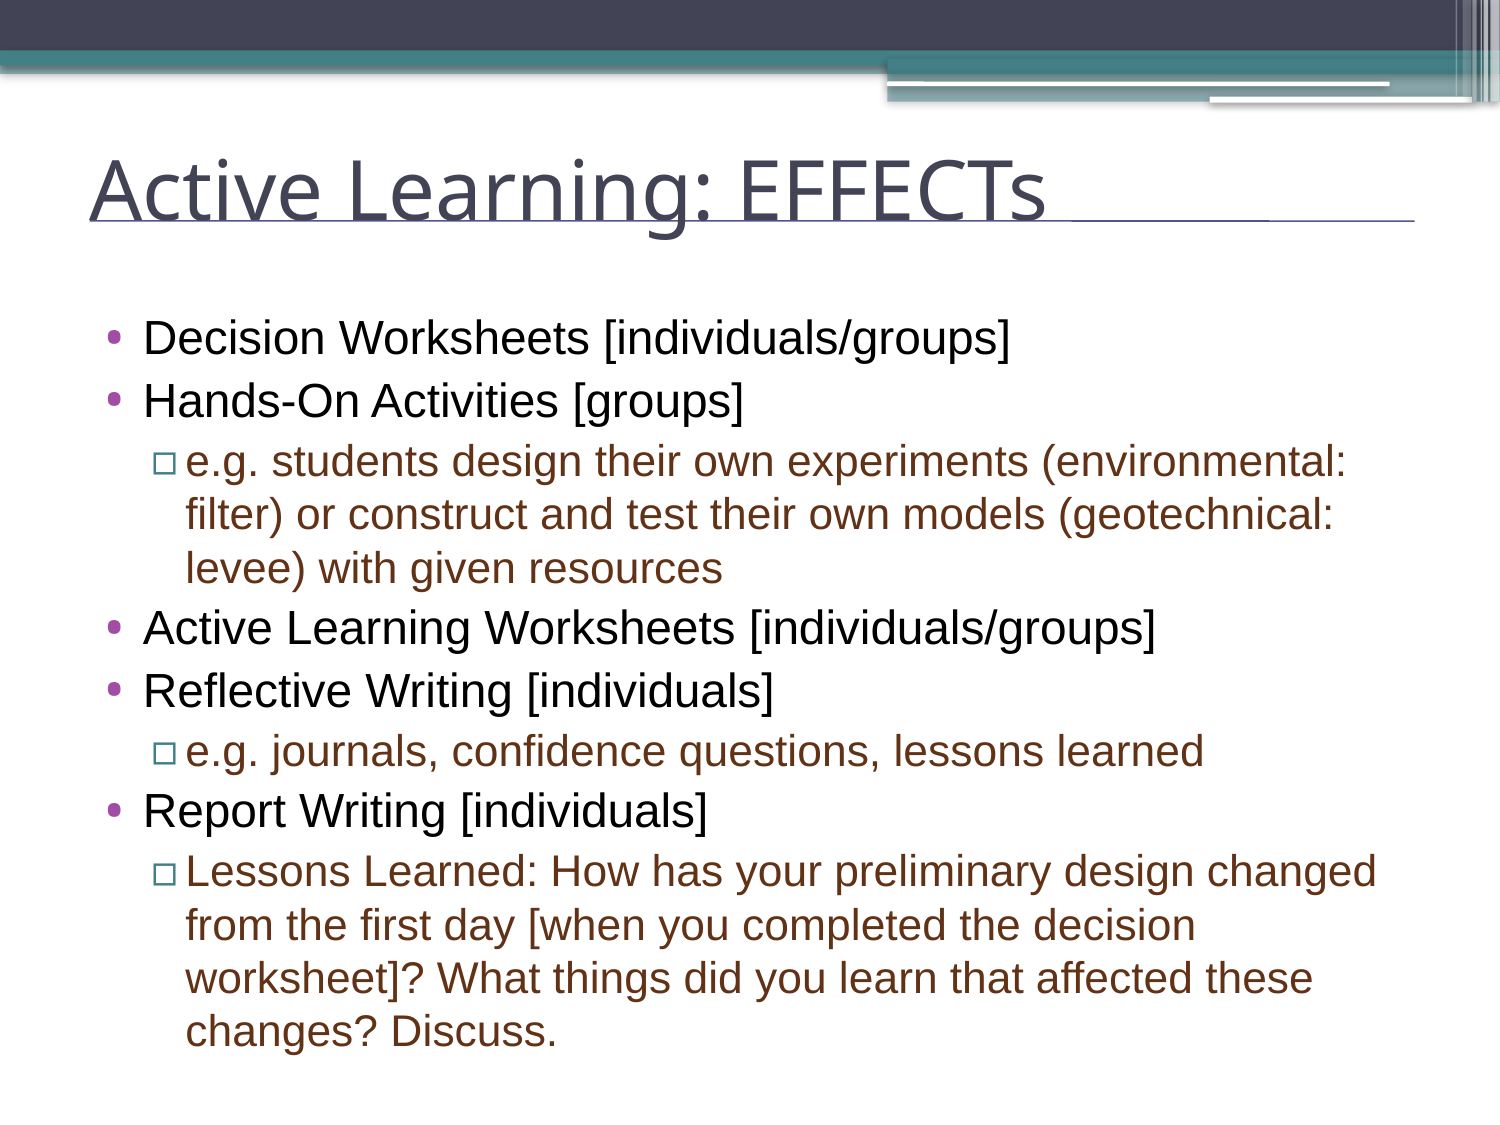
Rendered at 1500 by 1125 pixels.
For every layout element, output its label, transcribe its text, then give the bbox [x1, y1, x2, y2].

title Active Learning: EFFECTs [75, 99, 1500, 275]
list Decision Worksheets [individuals/groups] Hands-On Activities [groups] e.g. students design their own experiments (environmental: filter) or construct and test their own models (geotechnical: levee) with given resources Active Learning Worksheets [individuals/groups] Reflective Writing [individuals] e.g. journals, confidence questions, lessons learned Report Writing [individuals] Lessons Learned: How has your preliminary design changed from the first day [when you completed the decision worksheet]? What things did you learn that affected these changes? Discuss. [75, 299, 1425, 1079]
